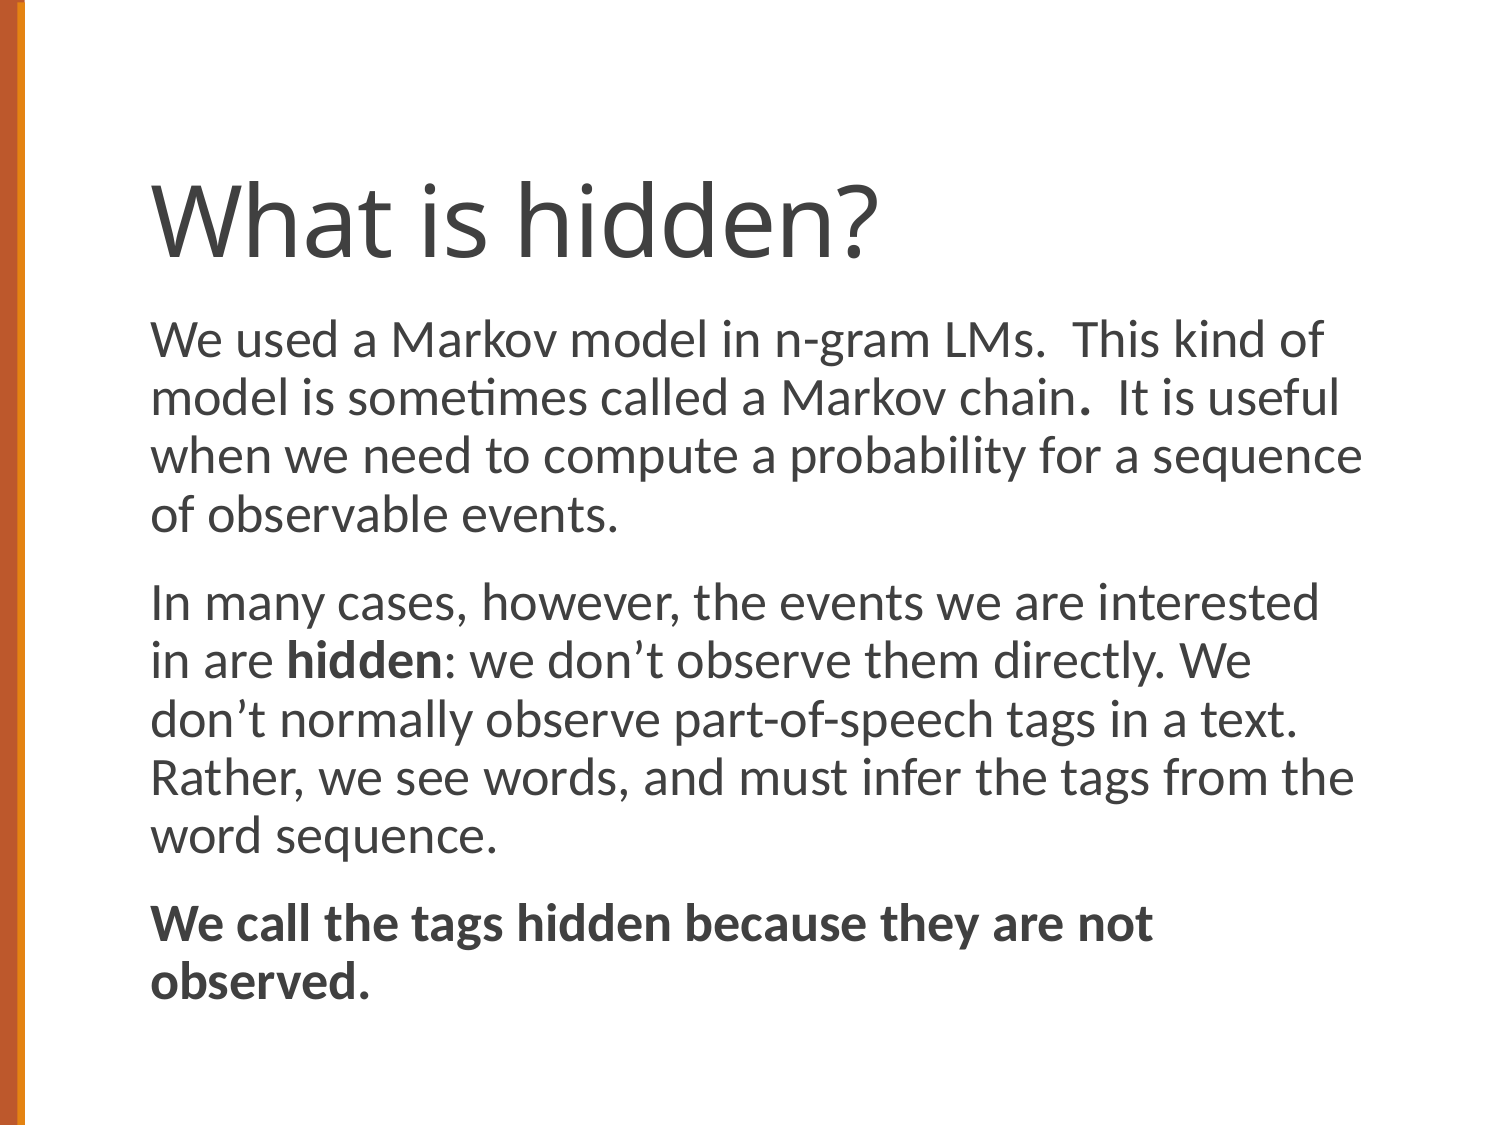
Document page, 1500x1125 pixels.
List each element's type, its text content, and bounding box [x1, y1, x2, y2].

title What is hidden? [135, 47, 1373, 285]
list We used a Markov model in n-gram LMs. This kind of model is sometimes called a Markov chain. It is useful when we need to compute a probability for a sequence of observable events. In many cases, however, the events we are interested in are hidden: we don’t observe them directly. We don’t normally observe part-of-speech tags in a text. Rather, we see words, and must infer the tags from the word sequence. We call the tags hidden because they are not observed. [135, 302, 1373, 963]
